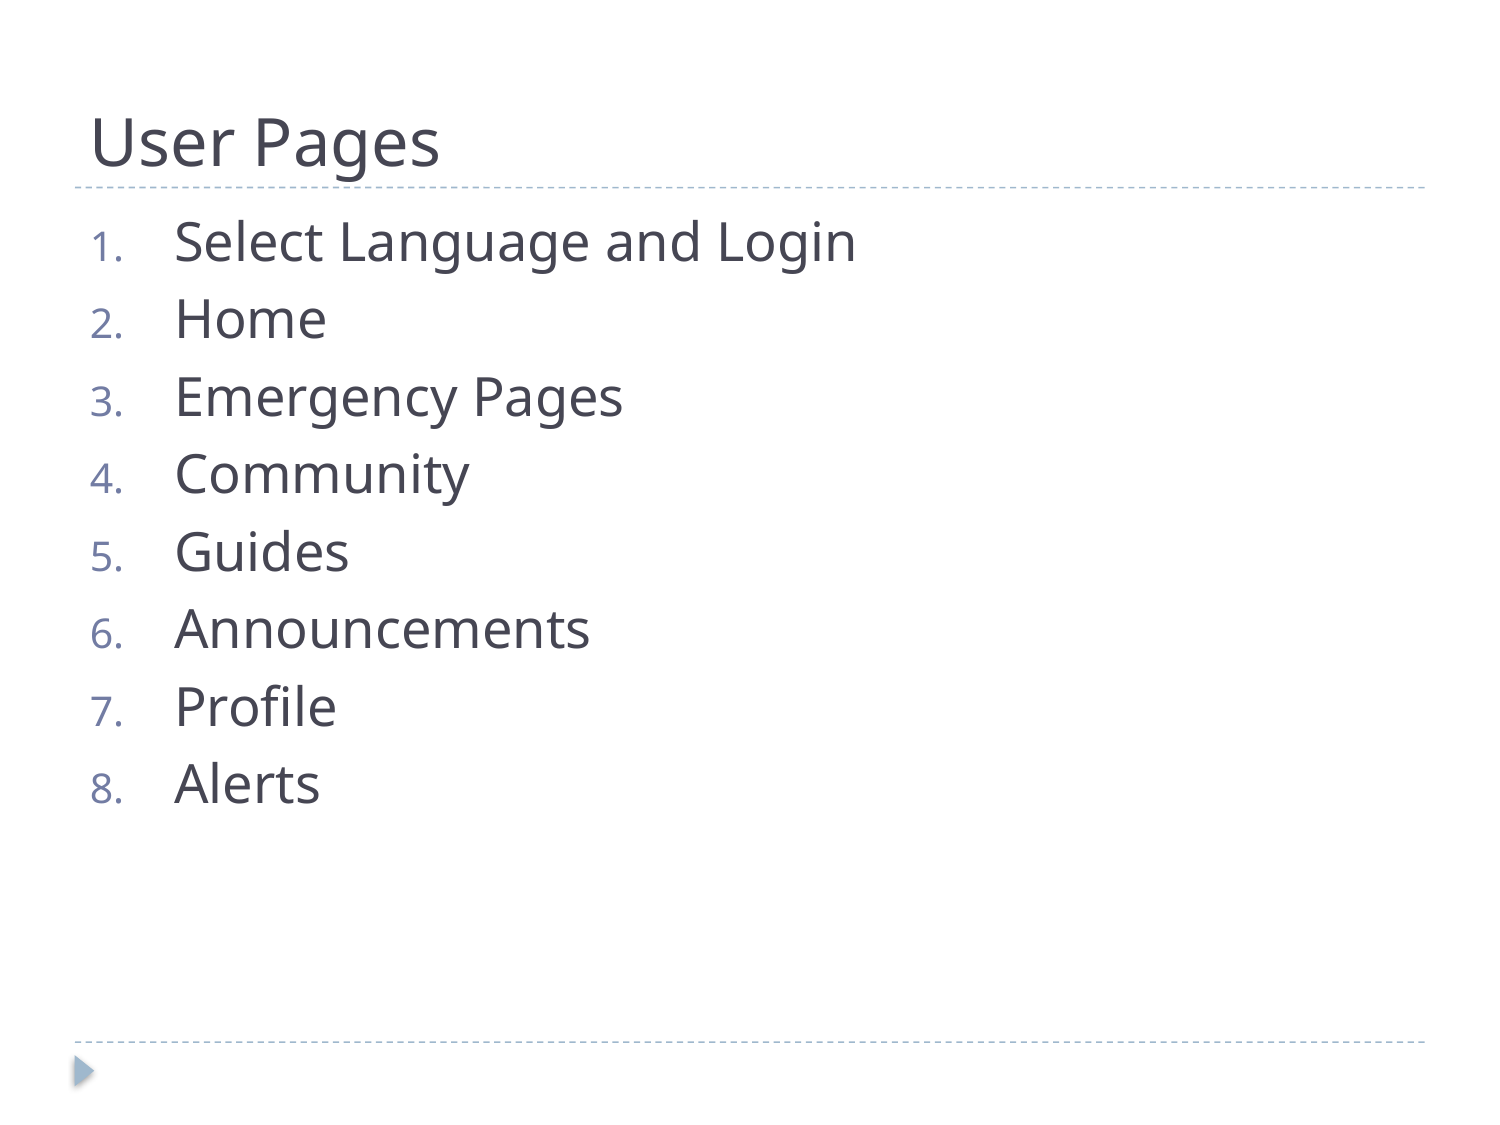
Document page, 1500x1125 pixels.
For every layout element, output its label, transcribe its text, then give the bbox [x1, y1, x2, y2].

title User Pages [75, 24, 1425, 188]
list Select Language and Login Home Emergency Pages Community Guides Announcements Profile Alerts [75, 200, 1425, 1010]
